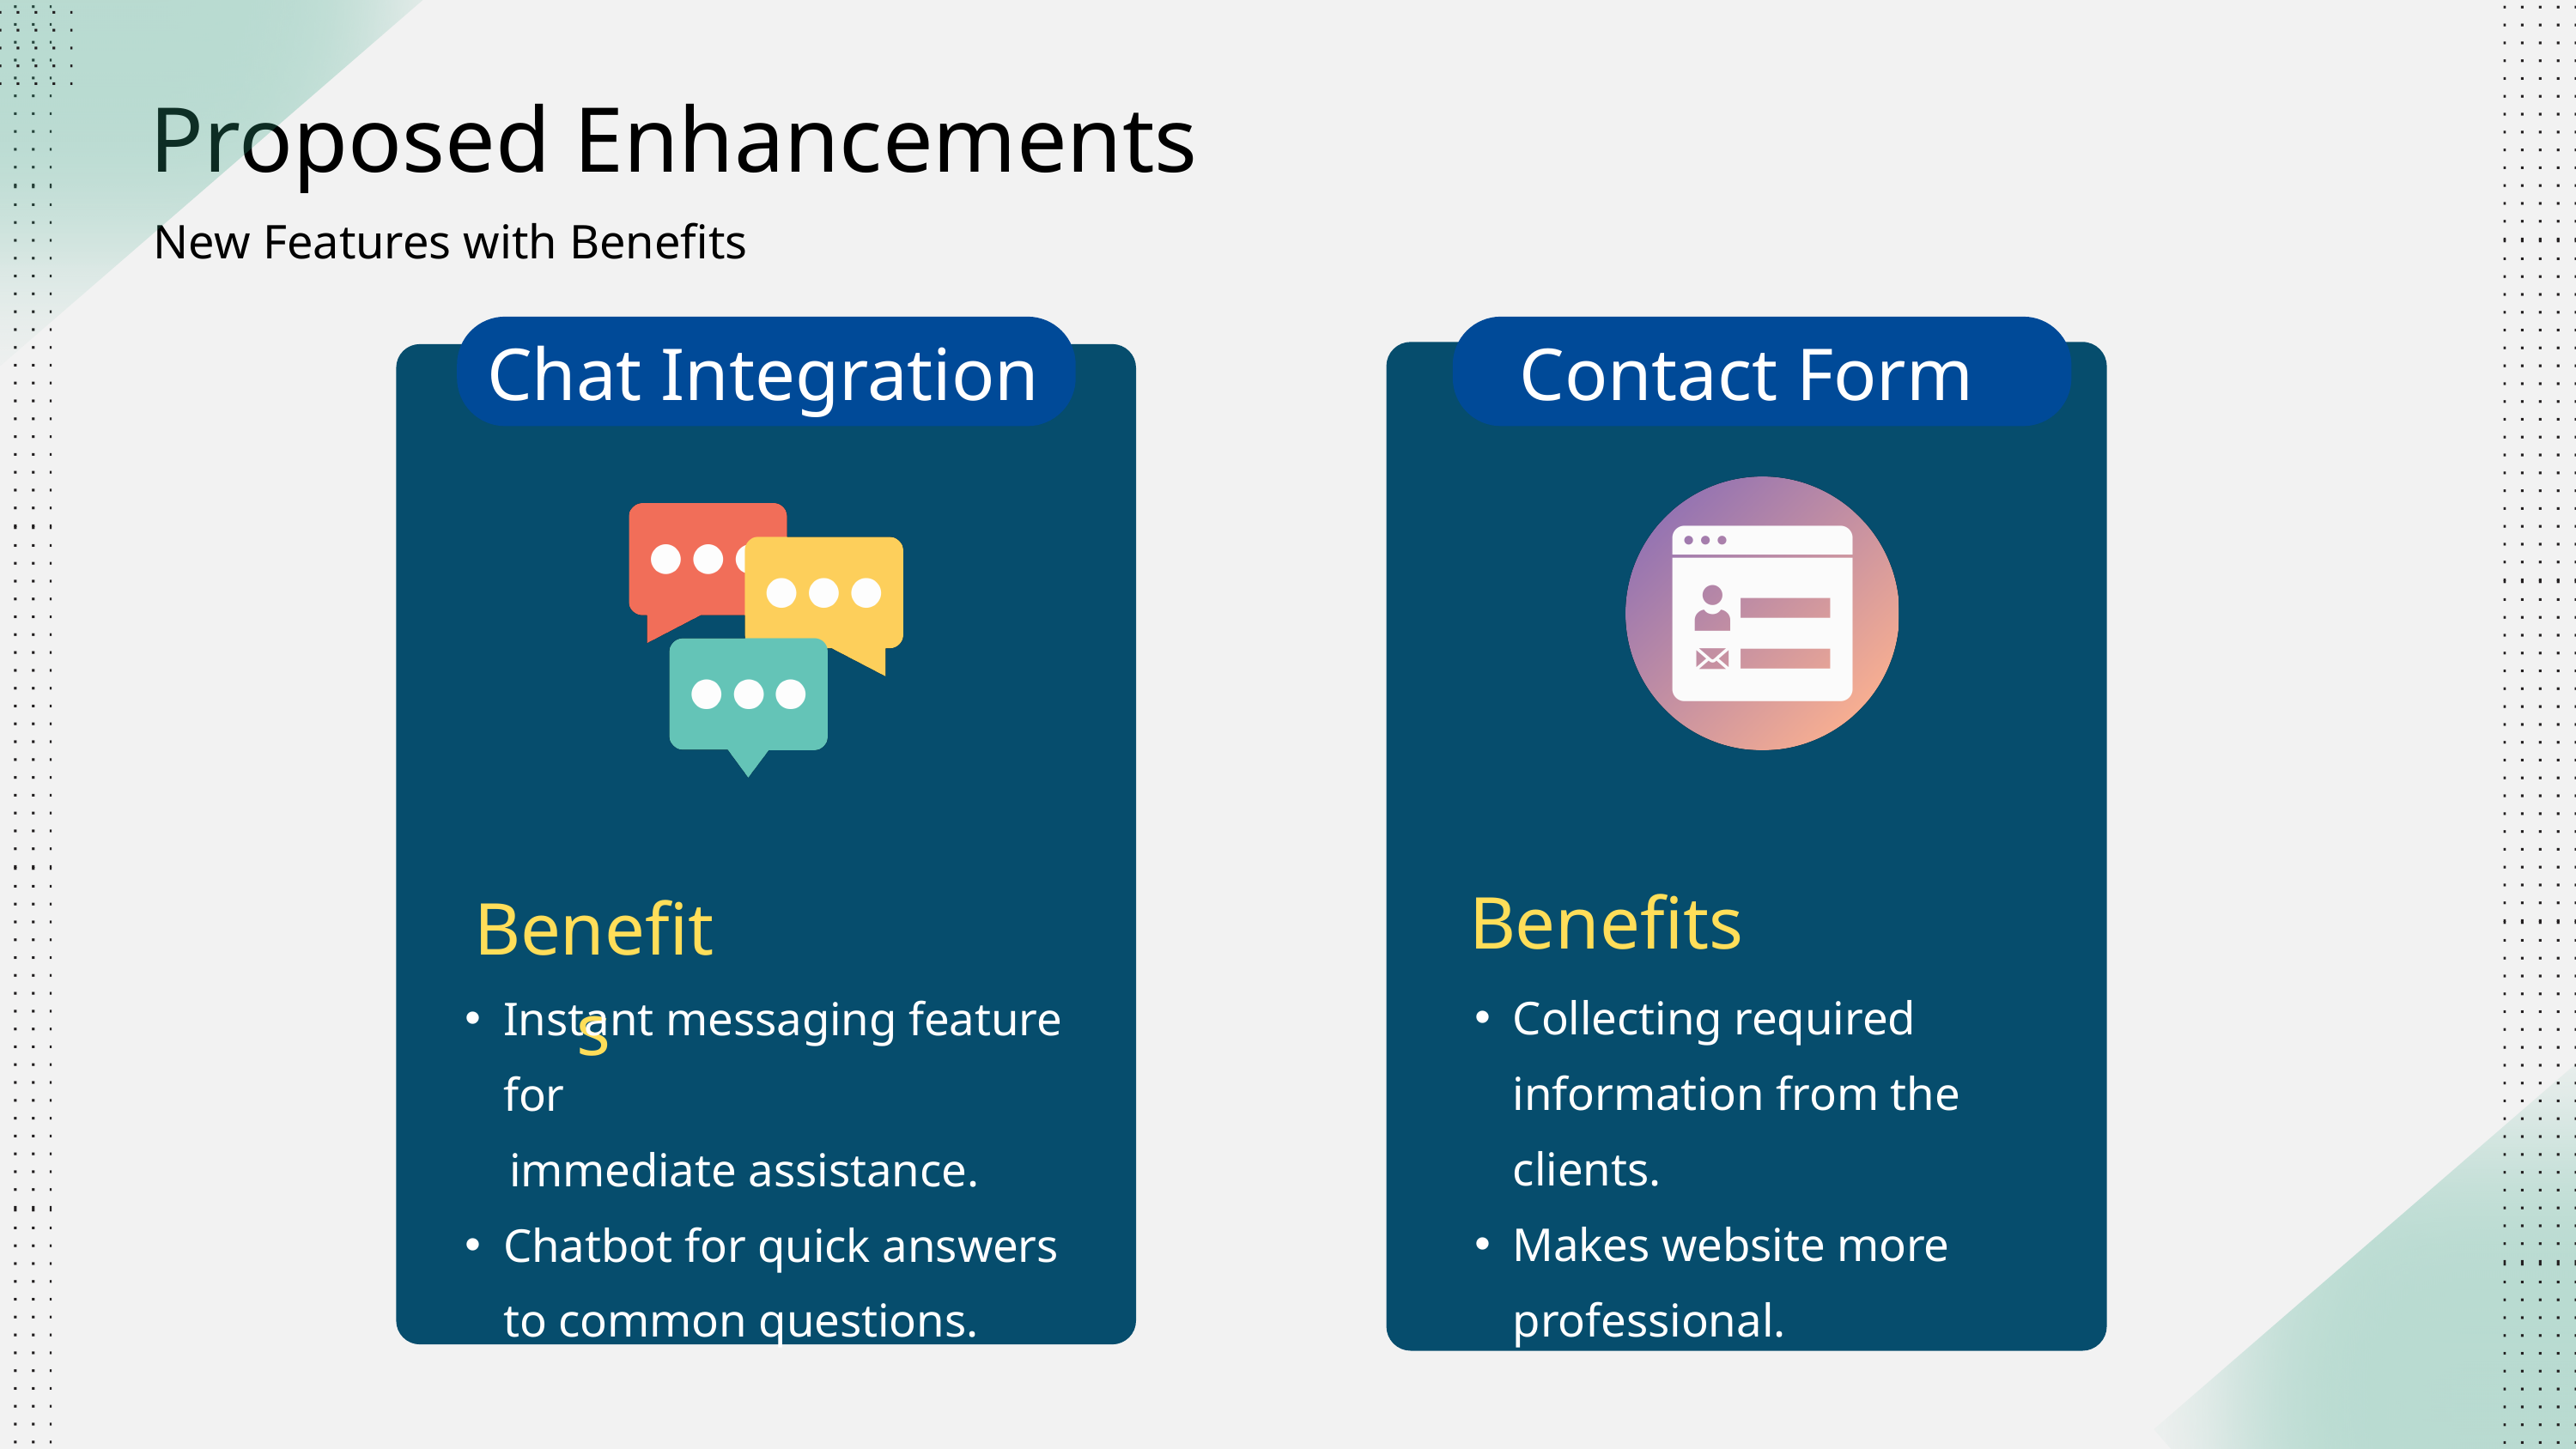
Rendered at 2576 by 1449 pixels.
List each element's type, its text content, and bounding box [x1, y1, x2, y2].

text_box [0, 0, 73, 85]
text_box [396, 316, 1137, 1345]
text_box Proposed Enhancements [204, 64, 1224, 191]
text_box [1386, 316, 2107, 1351]
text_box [2503, 0, 2576, 1449]
text_box [2154, 1130, 2500, 1449]
text_box [58, 0, 423, 316]
text_box New Features with Benefits [150, 203, 751, 269]
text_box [0, 94, 52, 1449]
